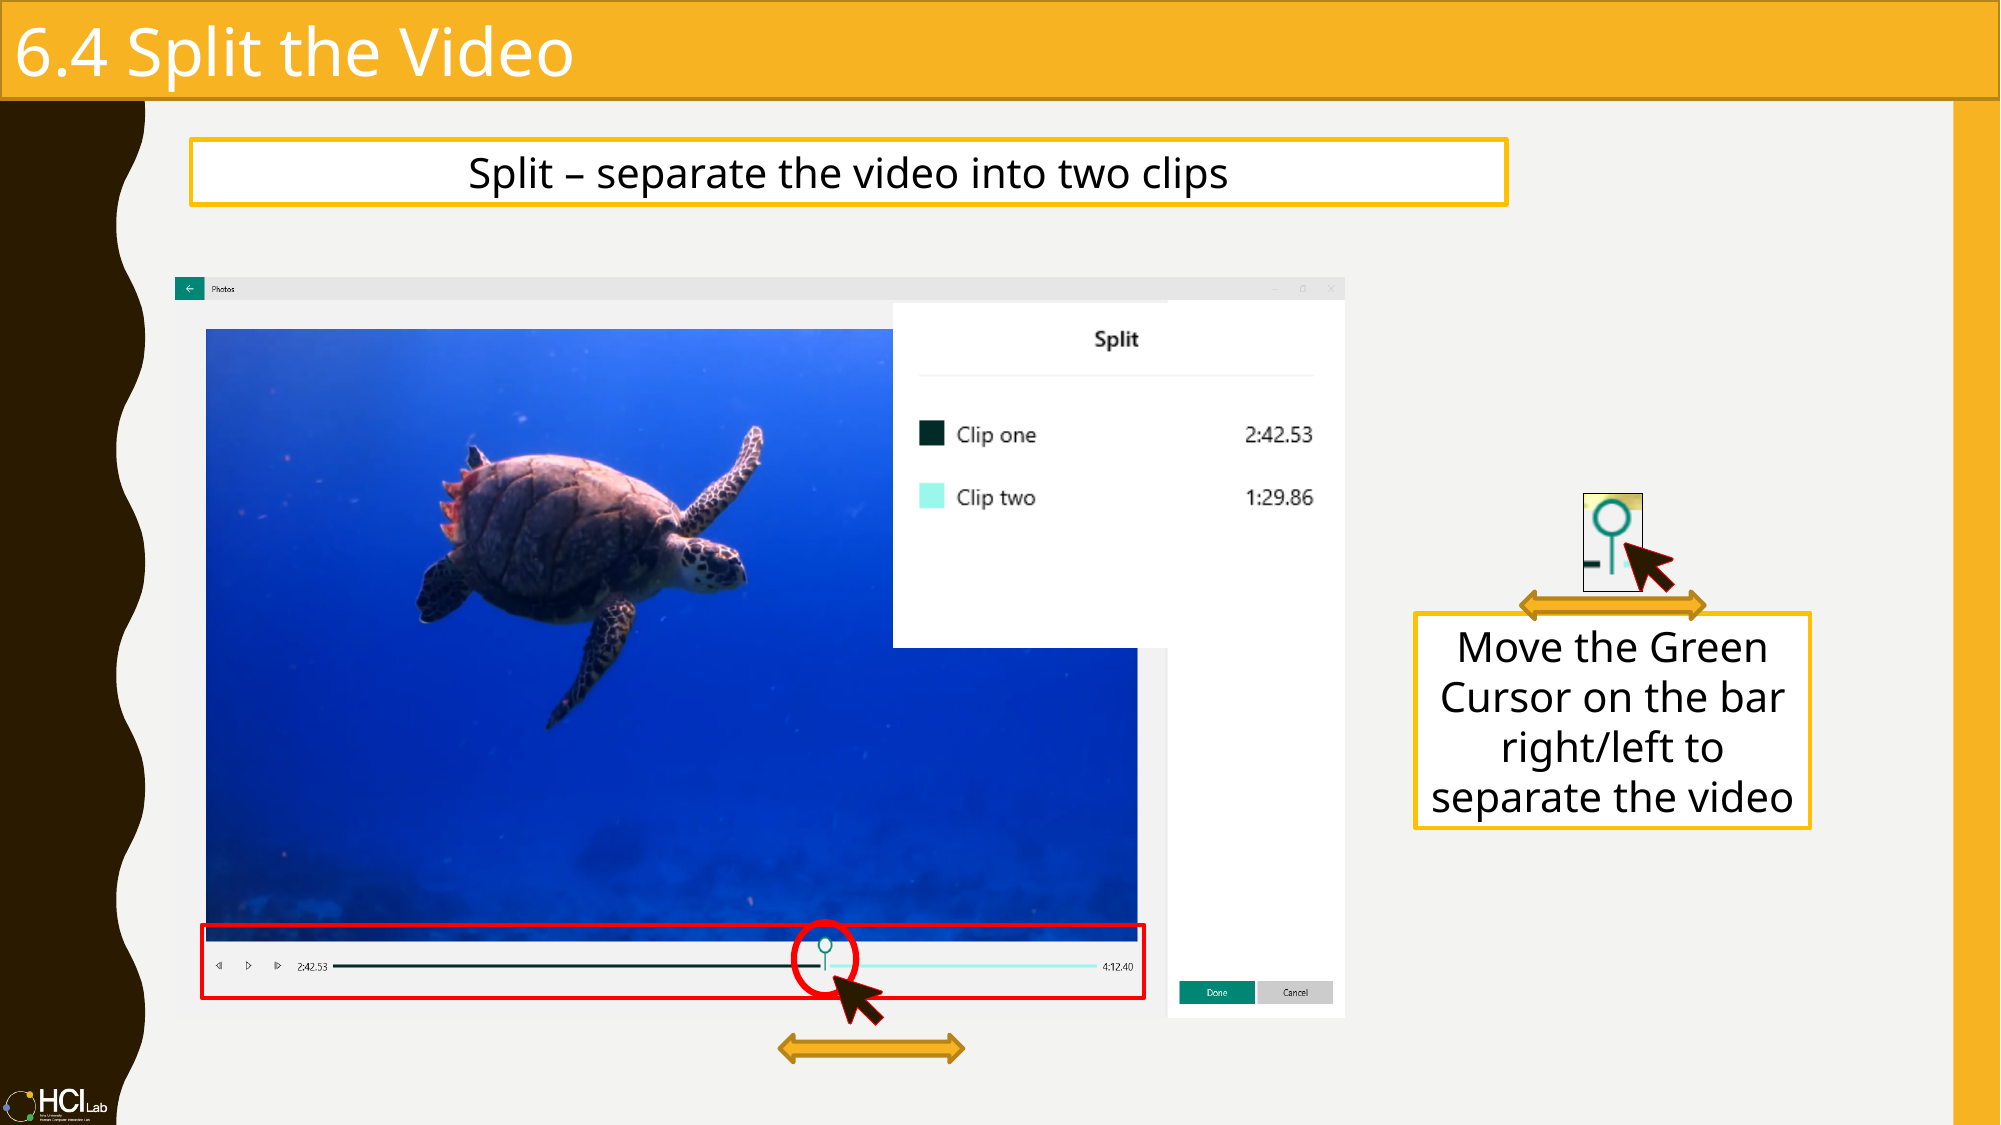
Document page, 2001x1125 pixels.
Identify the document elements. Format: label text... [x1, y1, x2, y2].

text_box [1648, 550, 1675, 593]
text_box [777, 1032, 966, 1065]
picture [1582, 492, 1643, 592]
text_box 6.4 Split the Video [0, 0, 2000, 101]
text_box Move the Green Cursor on the bar right/left to separate the video [1413, 611, 1812, 830]
picture [0, 1084, 110, 1125]
text_box [1518, 589, 1707, 622]
text_box Split – separate the video into two clips [189, 137, 1508, 206]
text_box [175, 277, 1346, 1018]
